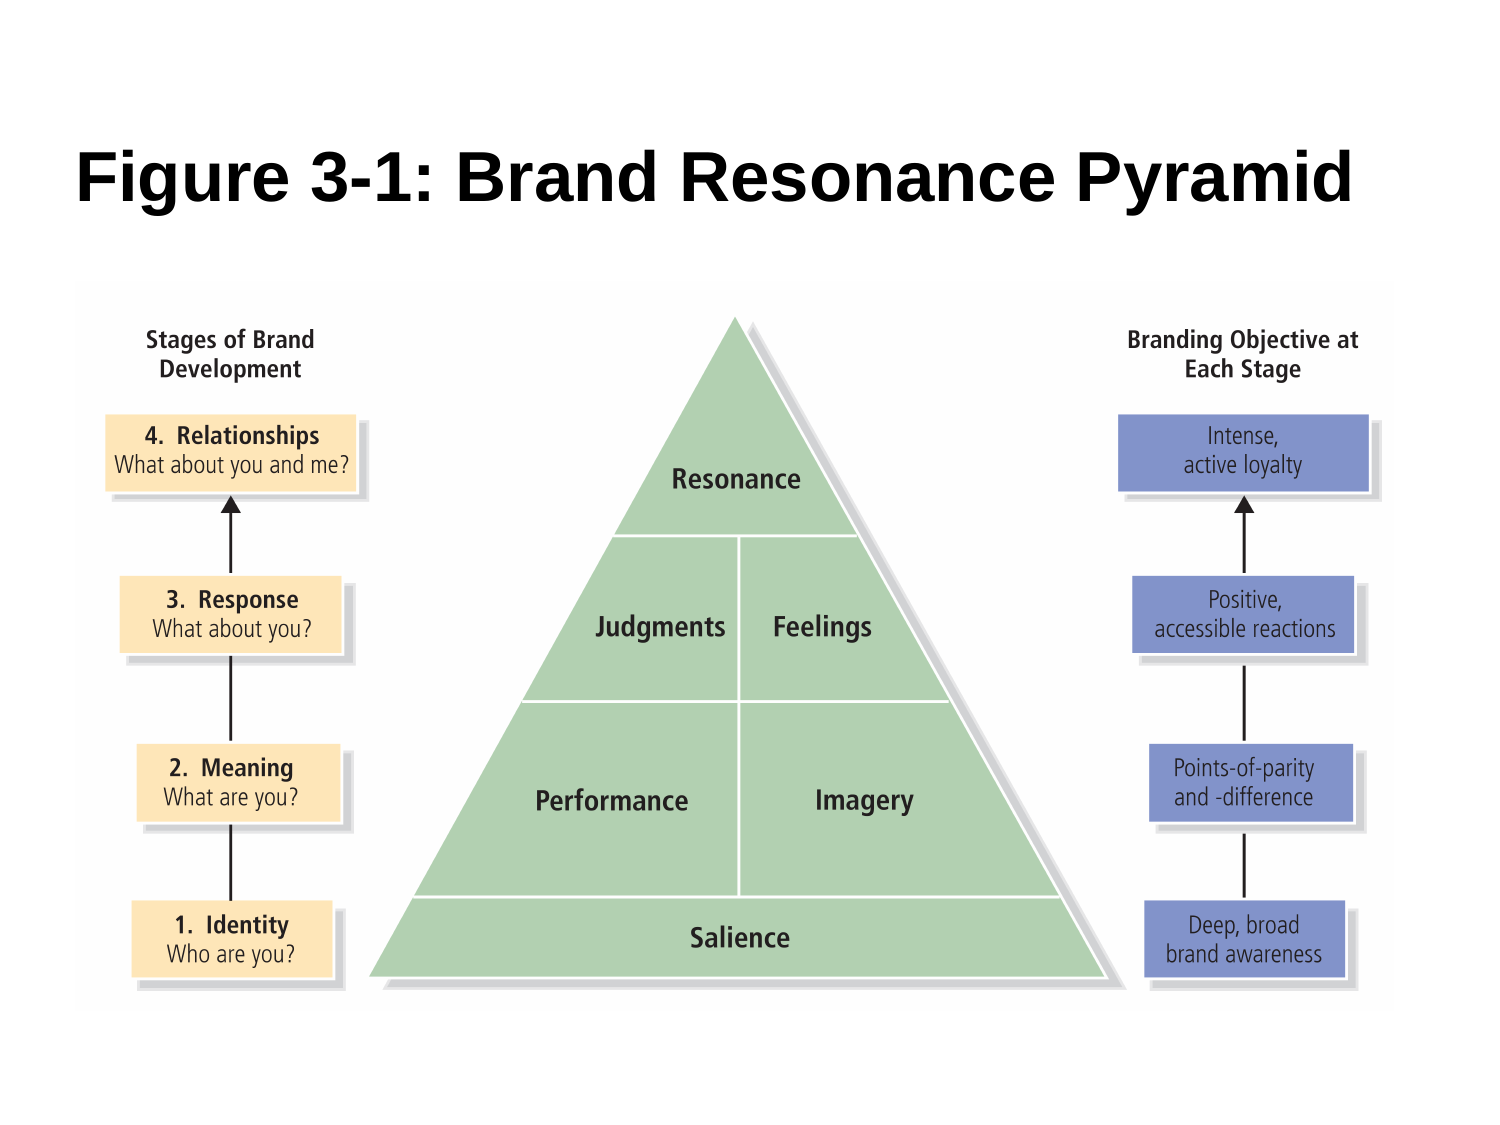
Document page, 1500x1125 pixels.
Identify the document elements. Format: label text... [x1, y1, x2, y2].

title Figure 3-1: Brand Resonance Pyramid [75, 35, 1425, 216]
picture [74, 280, 1394, 1011]
